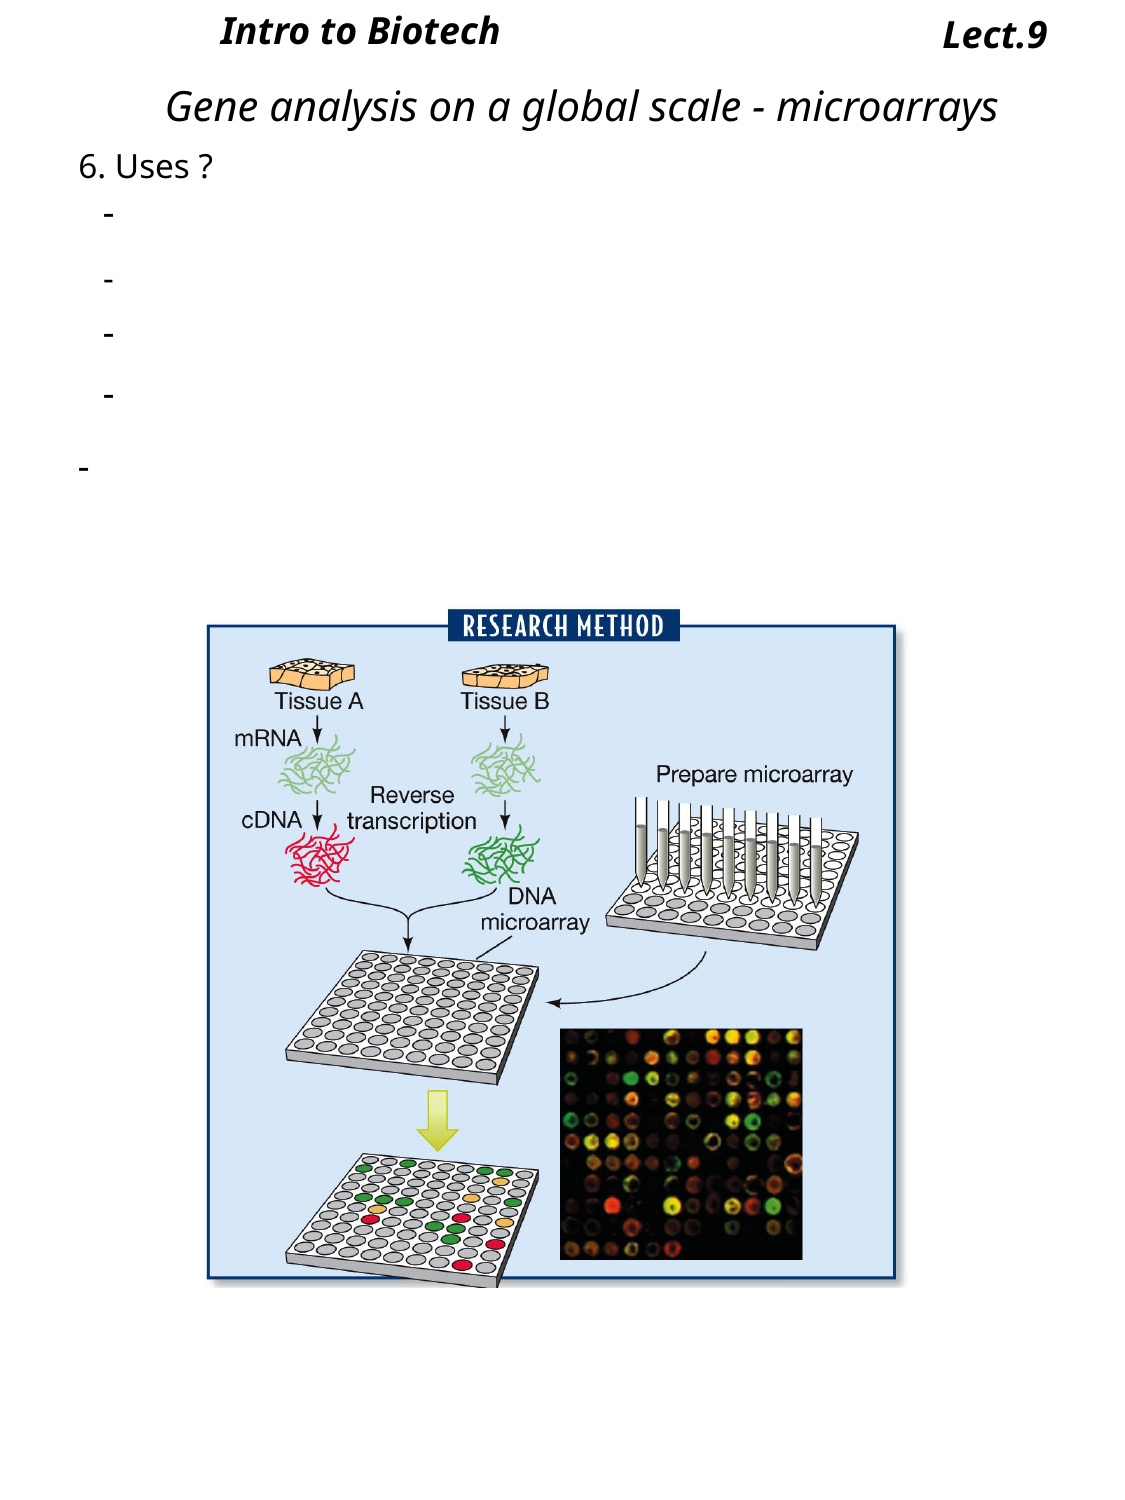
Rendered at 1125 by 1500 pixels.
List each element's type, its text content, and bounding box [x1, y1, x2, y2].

text_box [88, 310, 1082, 366]
text_box Gene analysis on a global scale - microarrays [149, 71, 1015, 137]
text_box Lect.9 [927, 3, 1063, 64]
text_box [88, 371, 1112, 426]
text_box [63, 444, 158, 500]
text_box 6. Uses ? [63, 137, 1070, 193]
text_box - [88, 249, 1112, 305]
text_box Intro to Biotech [205, 0, 517, 60]
picture [187, 604, 924, 1288]
text_box [88, 190, 1095, 245]
